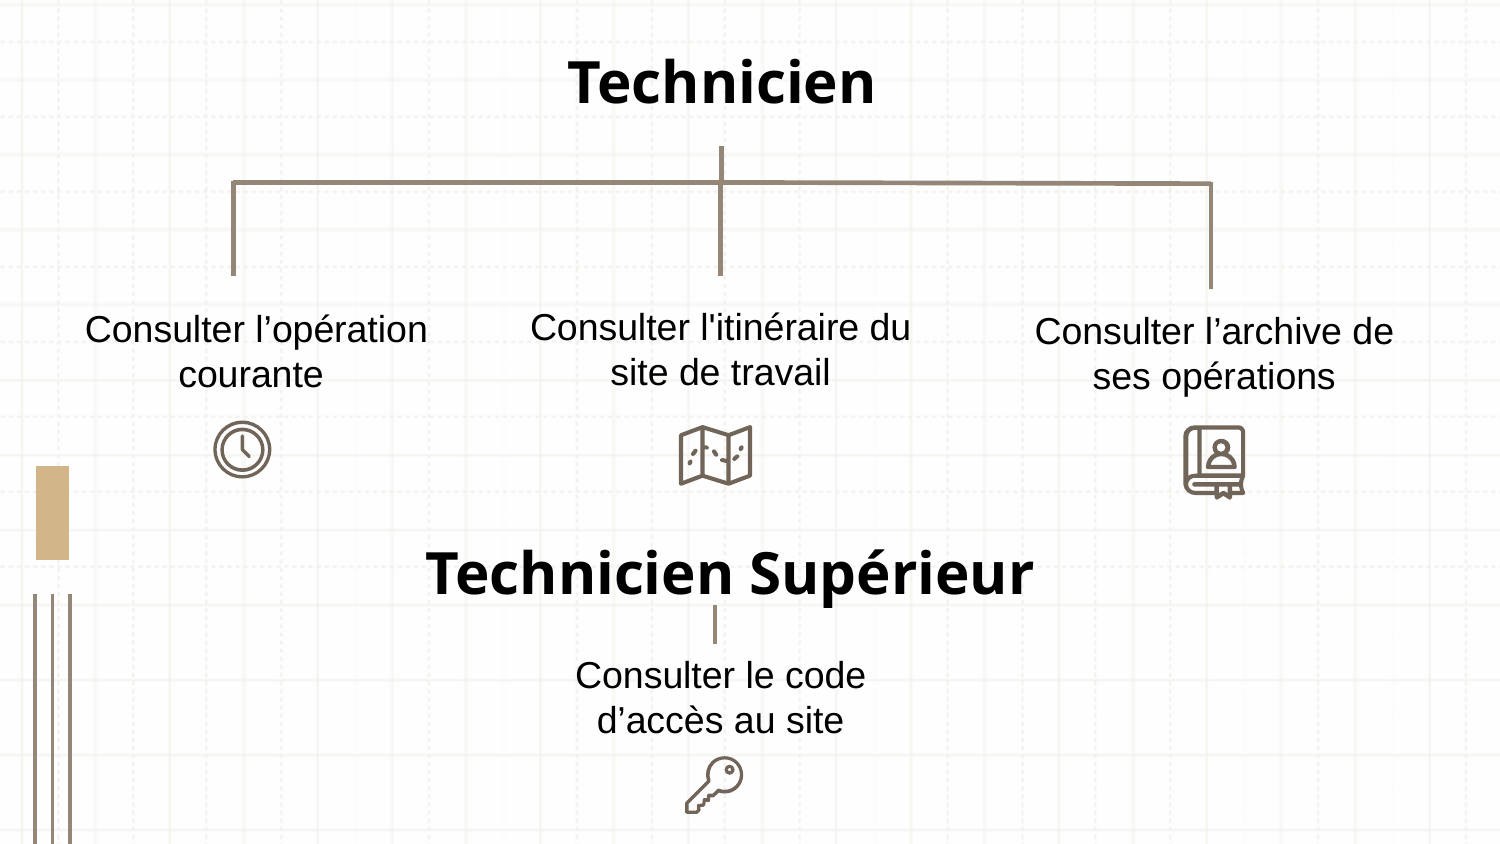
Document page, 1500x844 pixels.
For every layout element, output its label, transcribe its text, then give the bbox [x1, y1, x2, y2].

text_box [678, 424, 753, 486]
text_box Consulter le code d’accès au site [532, 643, 909, 749]
title Technicien [552, 29, 1097, 124]
text_box Consulter l'itinéraire du site de travail [508, 295, 934, 401]
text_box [213, 420, 272, 479]
text_box Consulter l’archive de ses opérations [1001, 299, 1427, 405]
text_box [1183, 425, 1246, 500]
text_box Technicien Supérieur [410, 520, 1086, 615]
text_box Consulter l’opération courante [68, 298, 445, 403]
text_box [684, 755, 746, 815]
